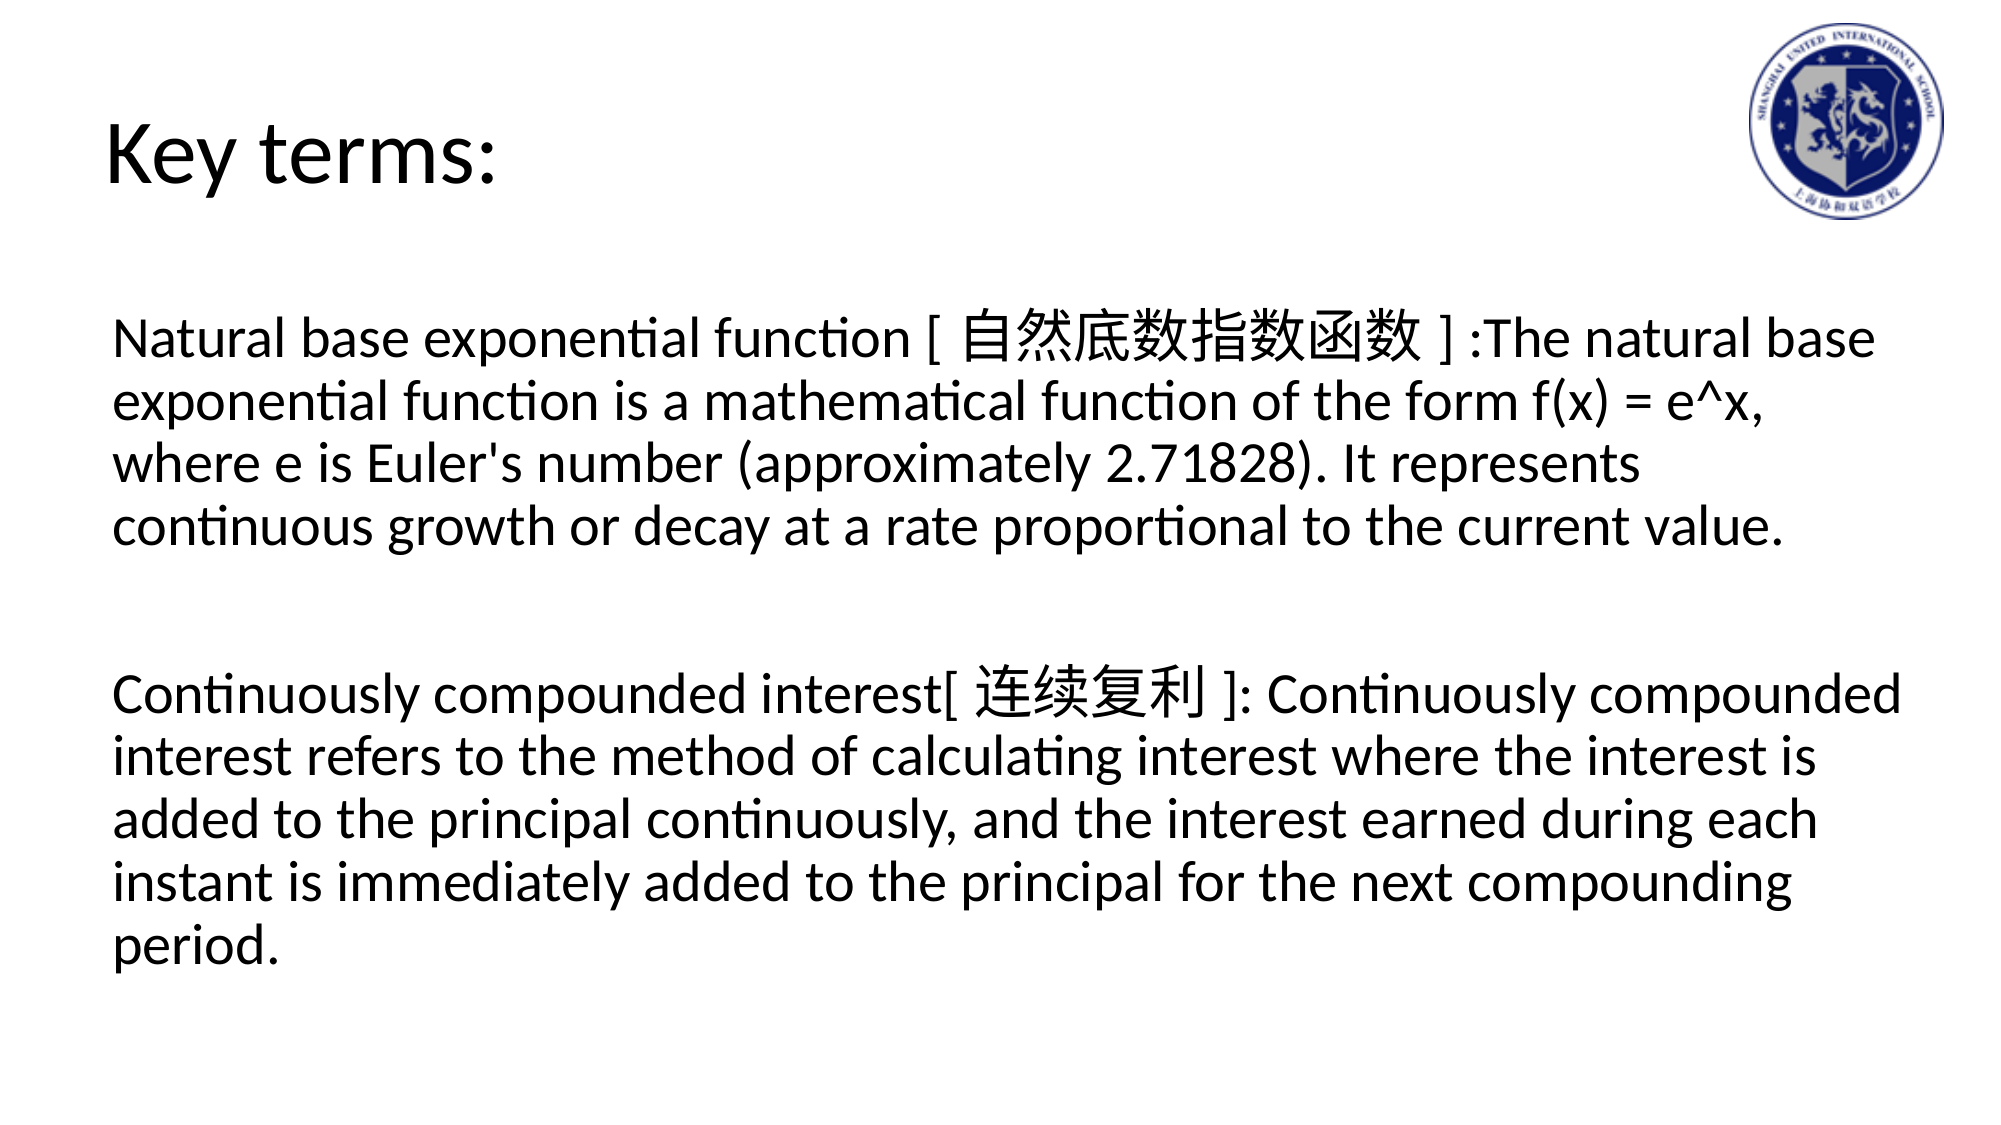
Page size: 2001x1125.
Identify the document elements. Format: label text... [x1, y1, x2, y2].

list Natural base exponential function [自然底数指数函数] :The natural base exponential function is a mathematical function of the form f(x) = e^x, where e is Euler's number (approximately 2.71828). It represents continuous growth or decay at a rate proportional to the current value. Continuously compounded interest[连续复利]: Continuously compounded interest refers to the method of calculating interest where the interest is added to the principal continuously, and the interest earned during each instant is immediately added to the principal for the next compounding period. [97, 299, 1920, 1014]
title Key terms: [90, 66, 1816, 241]
picture [1749, 23, 1944, 220]
